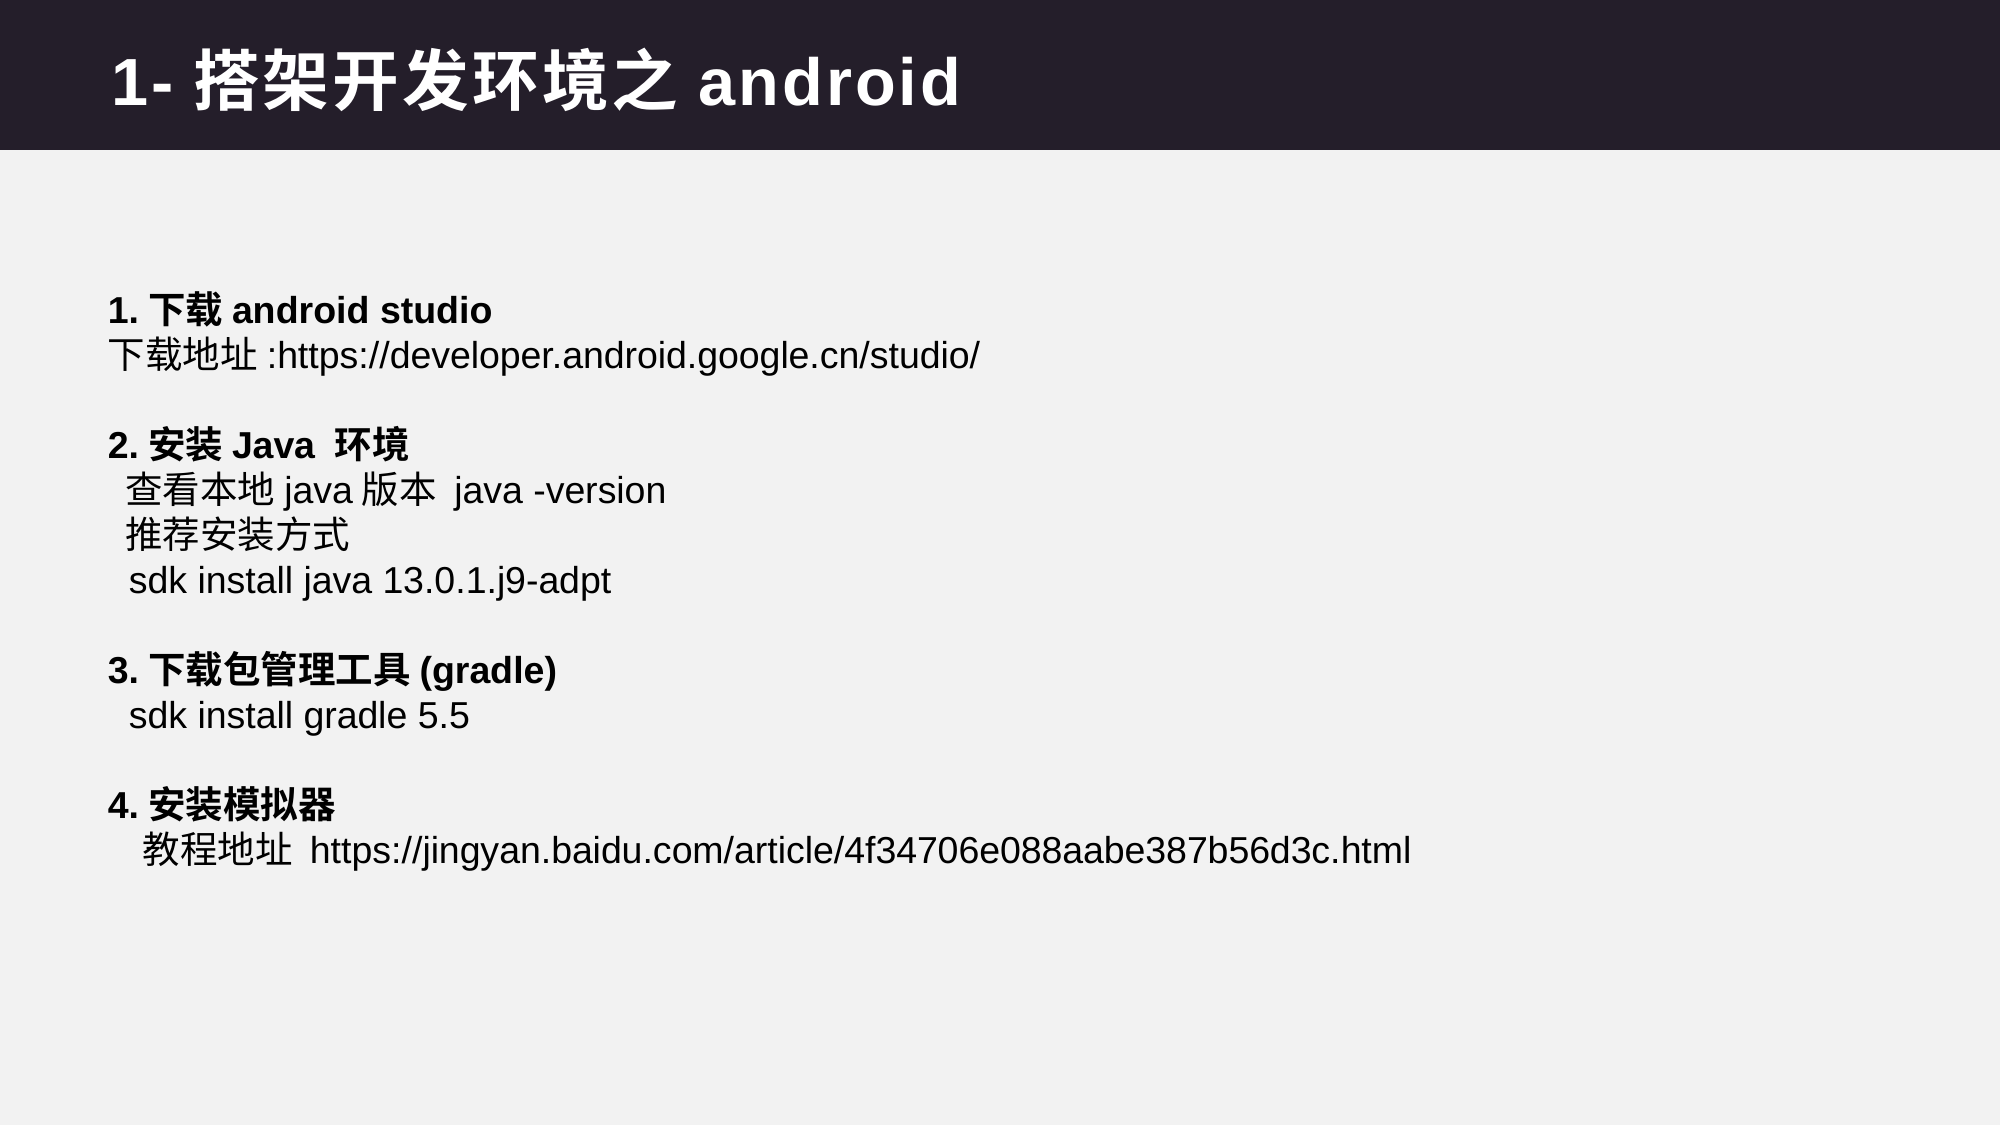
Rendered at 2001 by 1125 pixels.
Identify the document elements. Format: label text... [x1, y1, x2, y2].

text_box 1-搭架开发环境之android [99, 25, 1901, 125]
text_box 1.下载android studio 下载地址:https://developer.android.google.cn/studio/ 2.安装Java 环境 查看本地java版本 java -version 推荐安装方式 sdk install java 13.0.1.j9-adpt 3.下载包管理工具(gradle) sdk install gradle 5.5 4.安装模拟器 教程地址 https://jingyan.baidu.com/article/4f34706e088aabe387b56d3c.html [93, 278, 1825, 924]
text_box [0, 0, 2000, 151]
